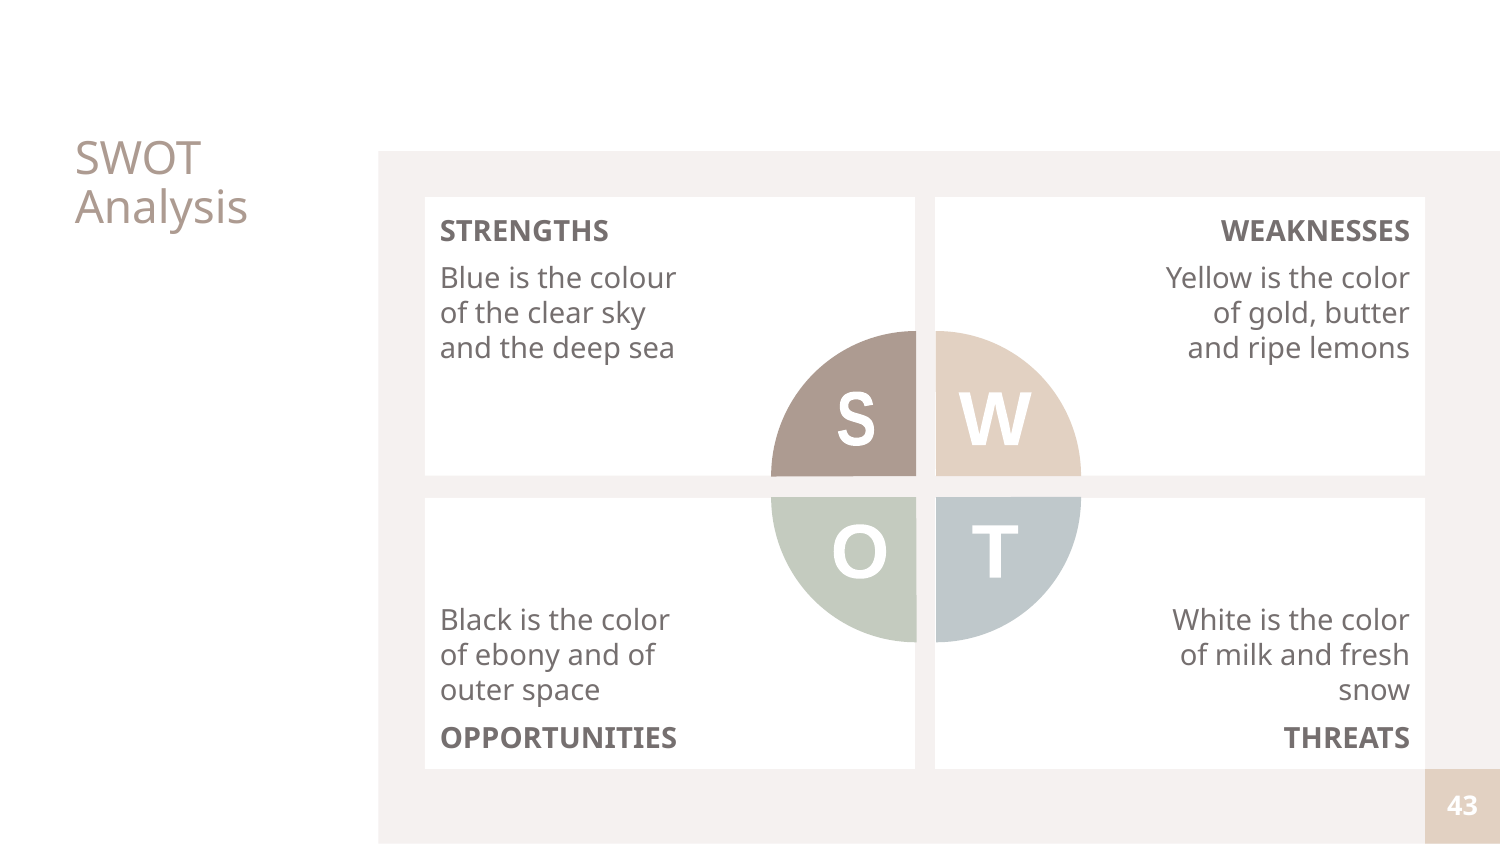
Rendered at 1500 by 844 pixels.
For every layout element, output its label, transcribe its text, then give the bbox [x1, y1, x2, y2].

text_box [936, 496, 1082, 643]
text_box STRENGTHS Blue is the colour of the clear sky and the deep sea [424, 197, 915, 476]
text_box [935, 331, 1082, 477]
slide_number ‹#› [1425, 769, 1500, 844]
text_box WEAKNESSES Yellow is the color of gold, butter and ripe lemons [935, 197, 1426, 476]
text_box [771, 331, 917, 477]
text_box Black is the color of ebony and of outer space OPPORTUNITIES [424, 497, 915, 769]
text_box White is the color of milk and fresh snow THREATS [935, 497, 1426, 769]
title SWOT Analysis [74, 135, 342, 769]
text_box [771, 497, 917, 643]
